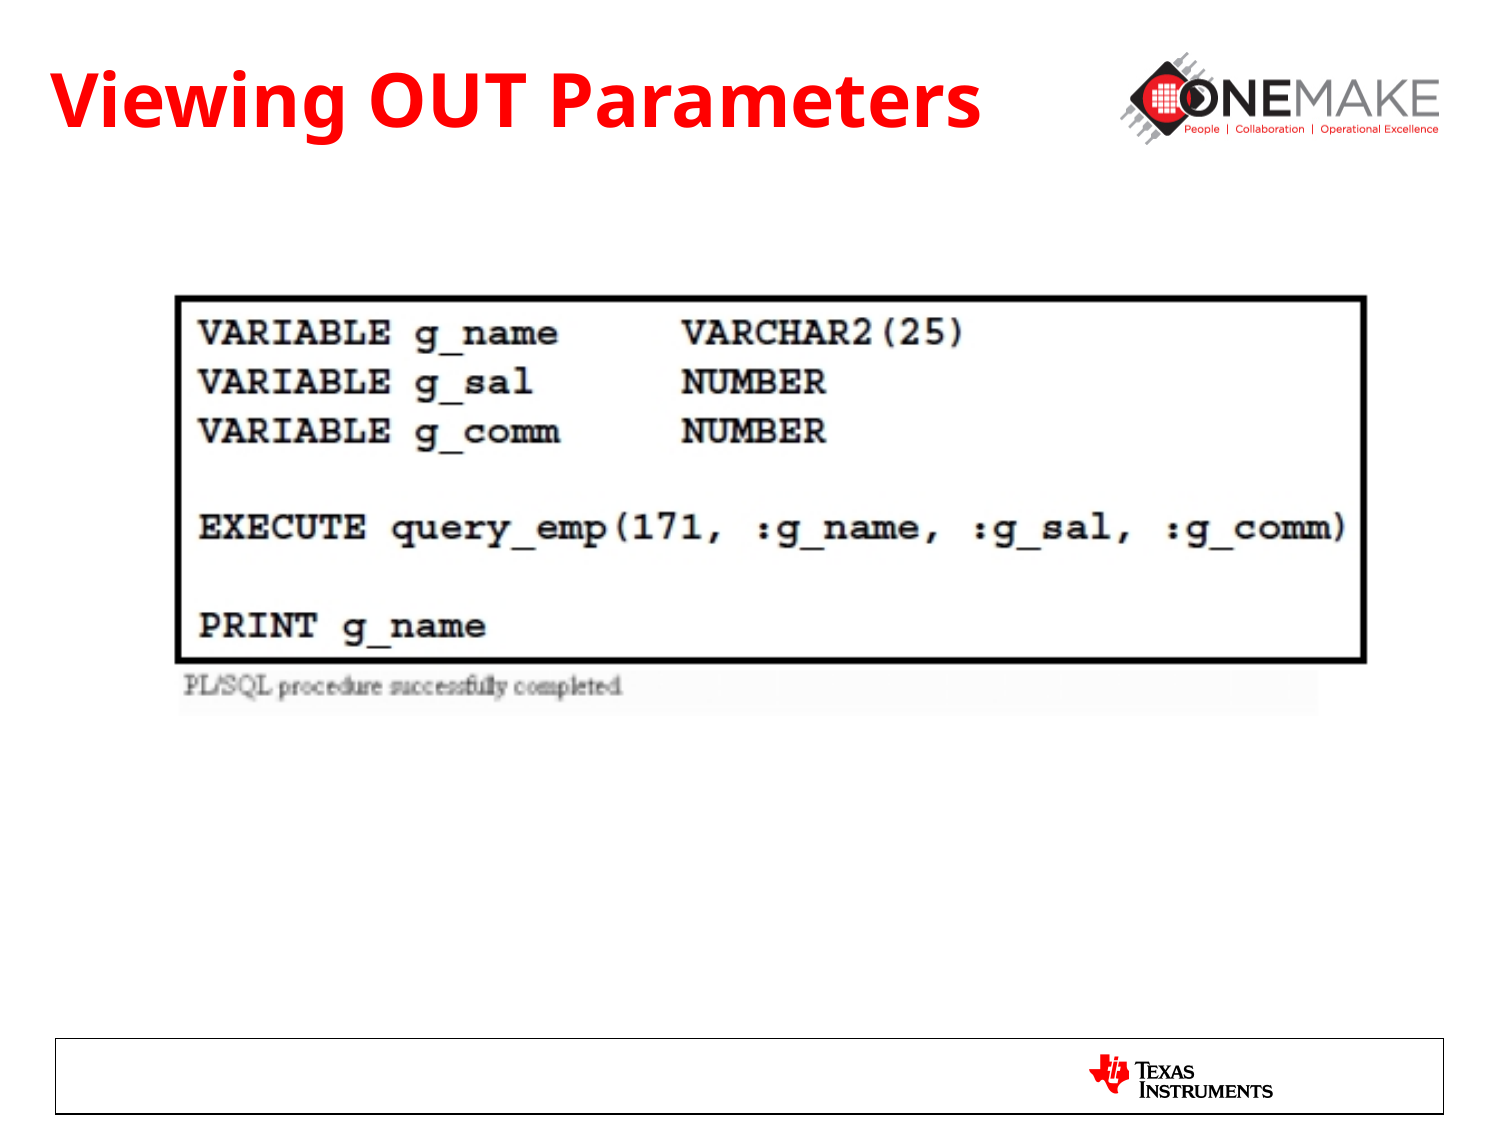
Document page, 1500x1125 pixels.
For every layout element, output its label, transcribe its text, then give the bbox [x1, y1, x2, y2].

title Viewing OUT Parameters [35, 45, 1102, 233]
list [153, 278, 1381, 716]
picture [1087, 1052, 1274, 1099]
picture [1120, 52, 1439, 145]
